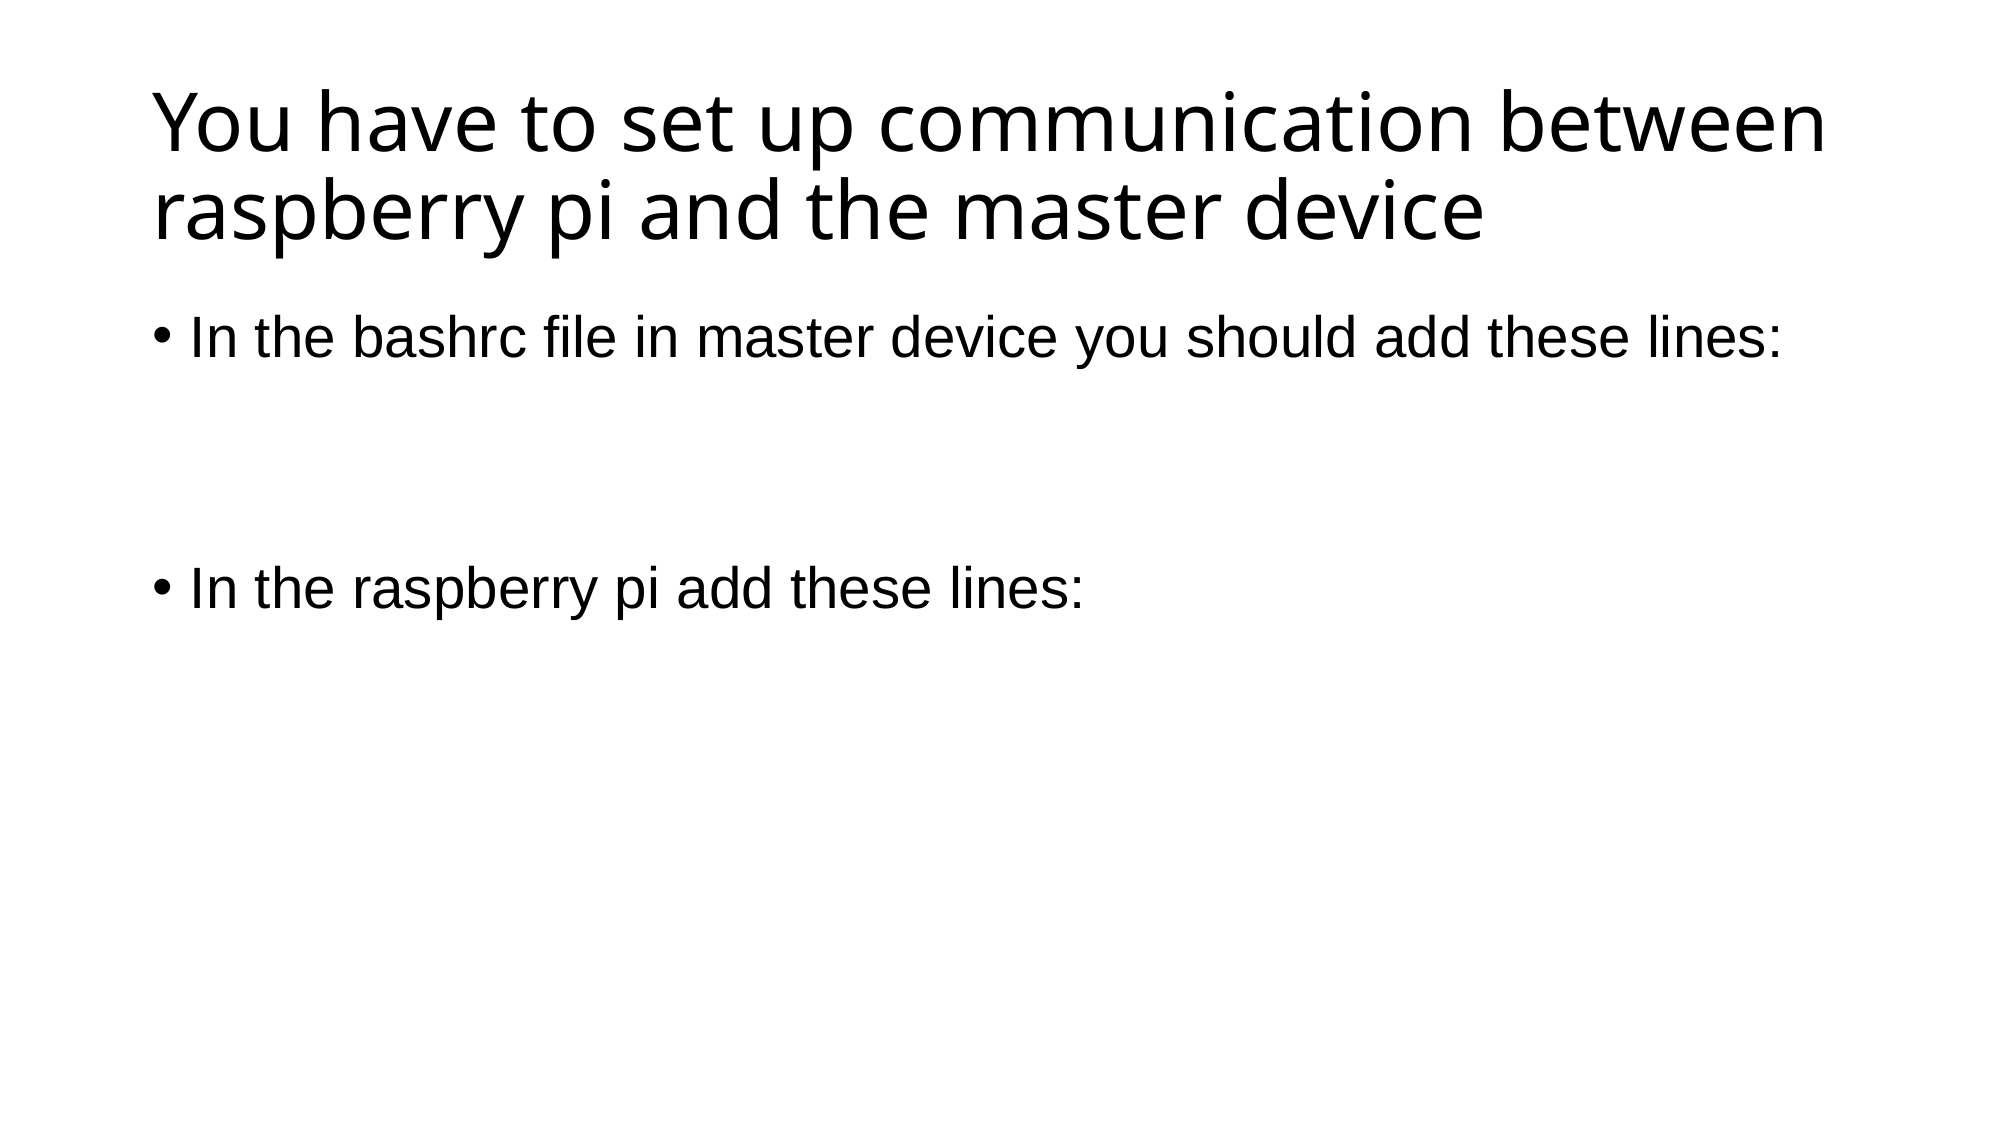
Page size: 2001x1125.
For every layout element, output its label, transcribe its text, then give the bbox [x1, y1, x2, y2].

title You have to set up communication between raspberry pi and the master device [137, 59, 1863, 278]
list In the bashrc file in master device you should add these lines: In the raspberry pi add these lines: [137, 299, 1863, 1014]
